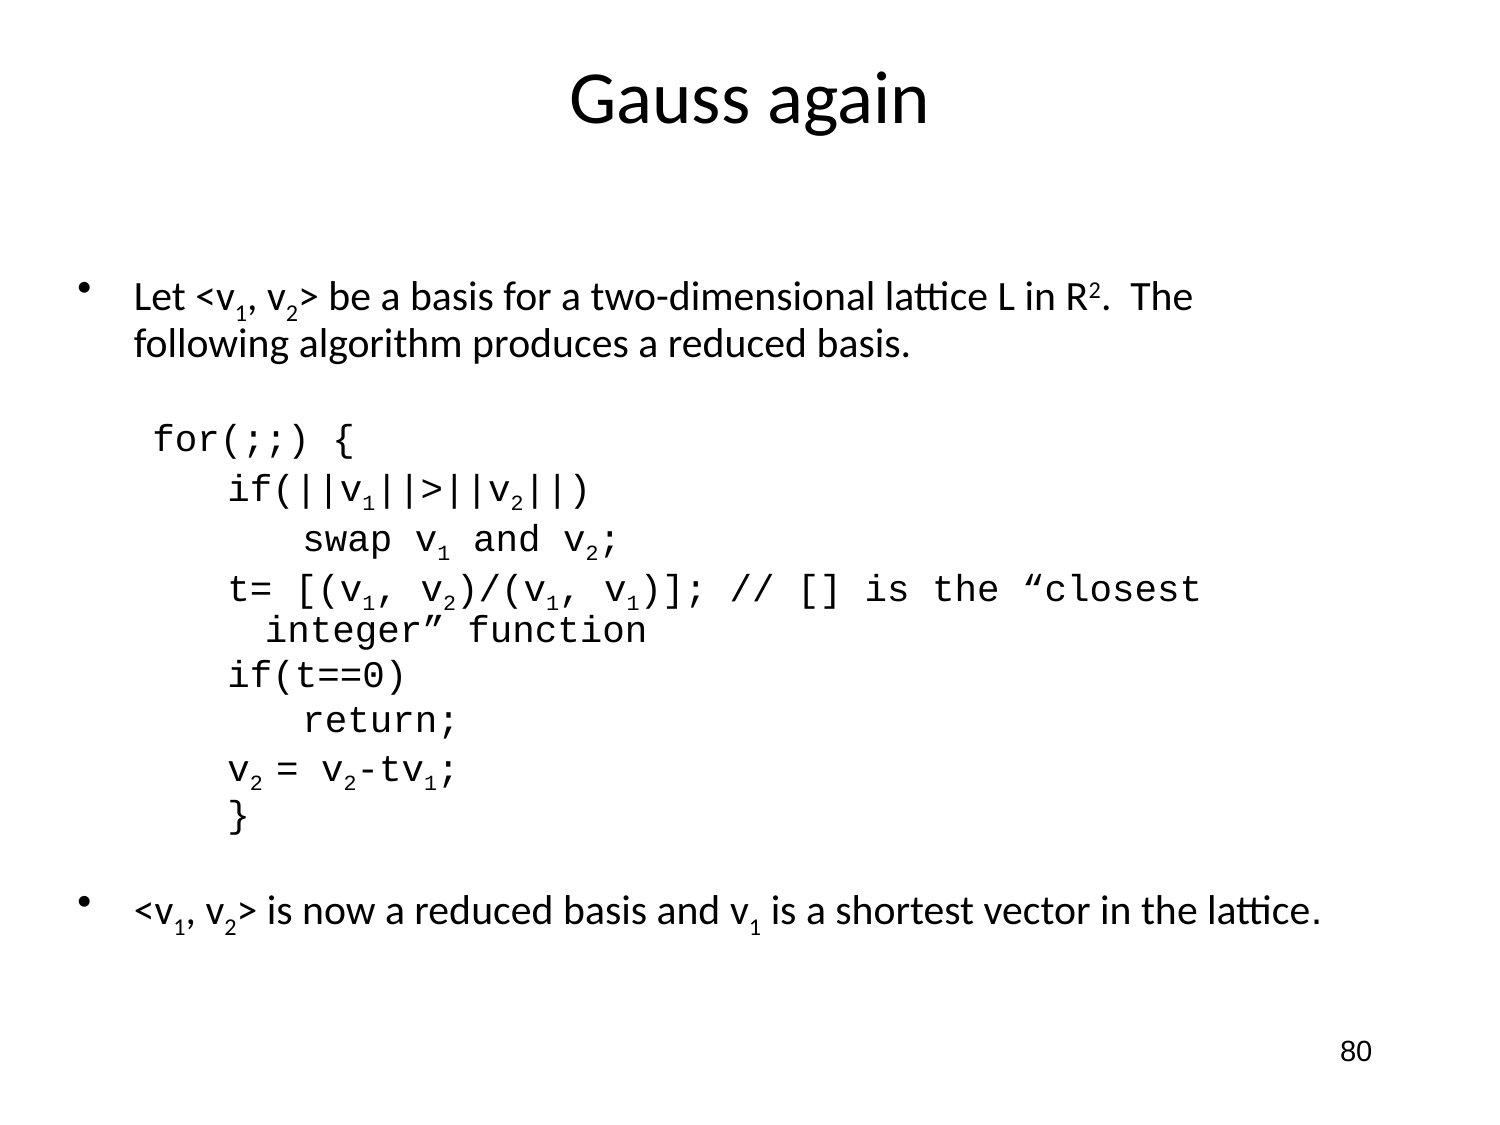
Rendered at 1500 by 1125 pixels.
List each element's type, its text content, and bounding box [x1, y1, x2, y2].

list Let <v1, v2> be a basis for a two-dimensional lattice L in R2. The following algorithm produces a reduced basis. for(;;) { if(||v1||>||v2||) swap v1 and v2; t= [(v1, v2)/(v1, v1)]; // [] is the “closest integer” function if(t==0) return; v2 = v2-tv1; } <v1, v2> is now a reduced basis and v1 is a shortest vector in the lattice. [62, 262, 1363, 913]
slide_number 80 [1074, 1024, 1388, 1101]
title Gauss again [112, 37, 1388, 151]
